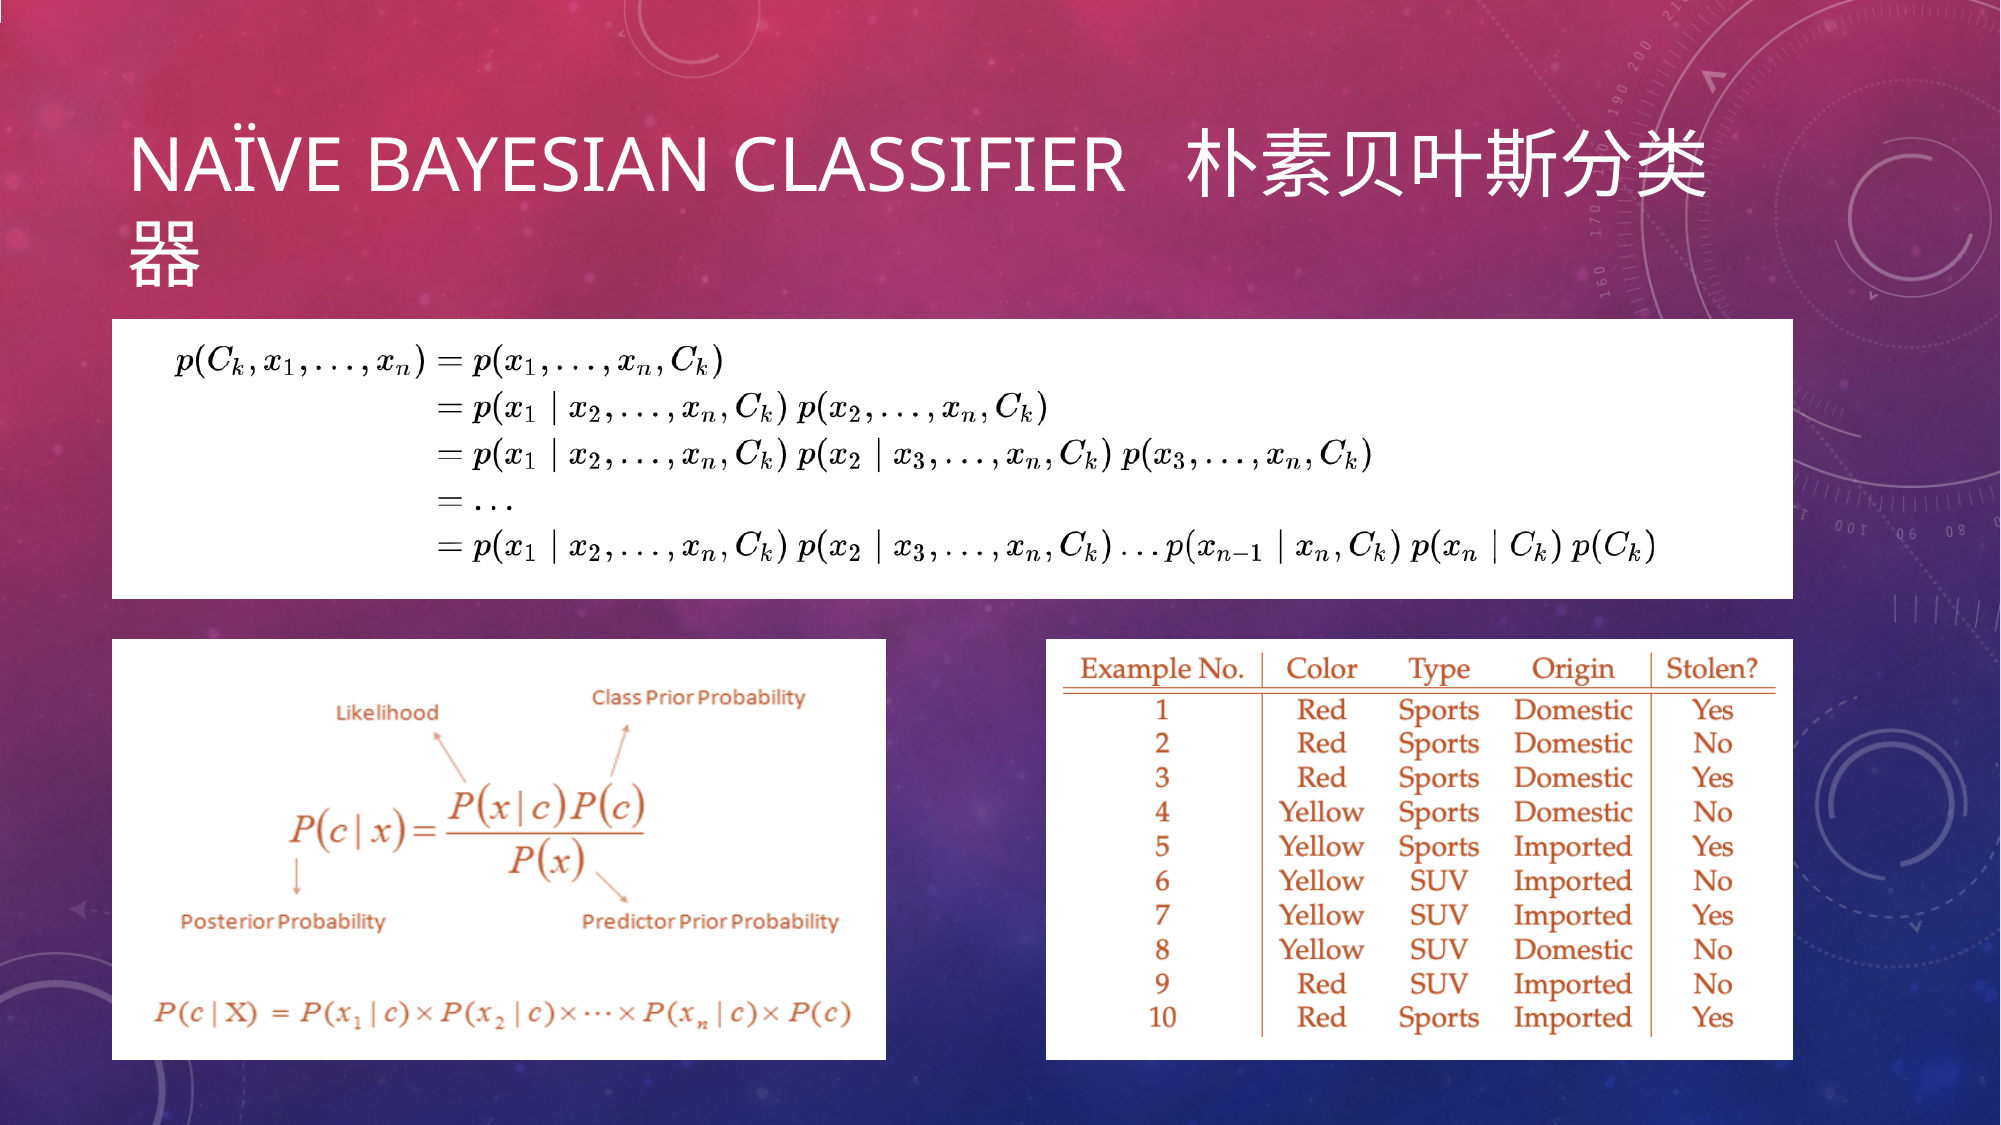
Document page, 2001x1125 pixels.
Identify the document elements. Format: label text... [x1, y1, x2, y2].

picture [0, 0, 2001, 1125]
title Naïve Bayesian classifier 朴素贝叶斯分类器 [112, 86, 1775, 318]
